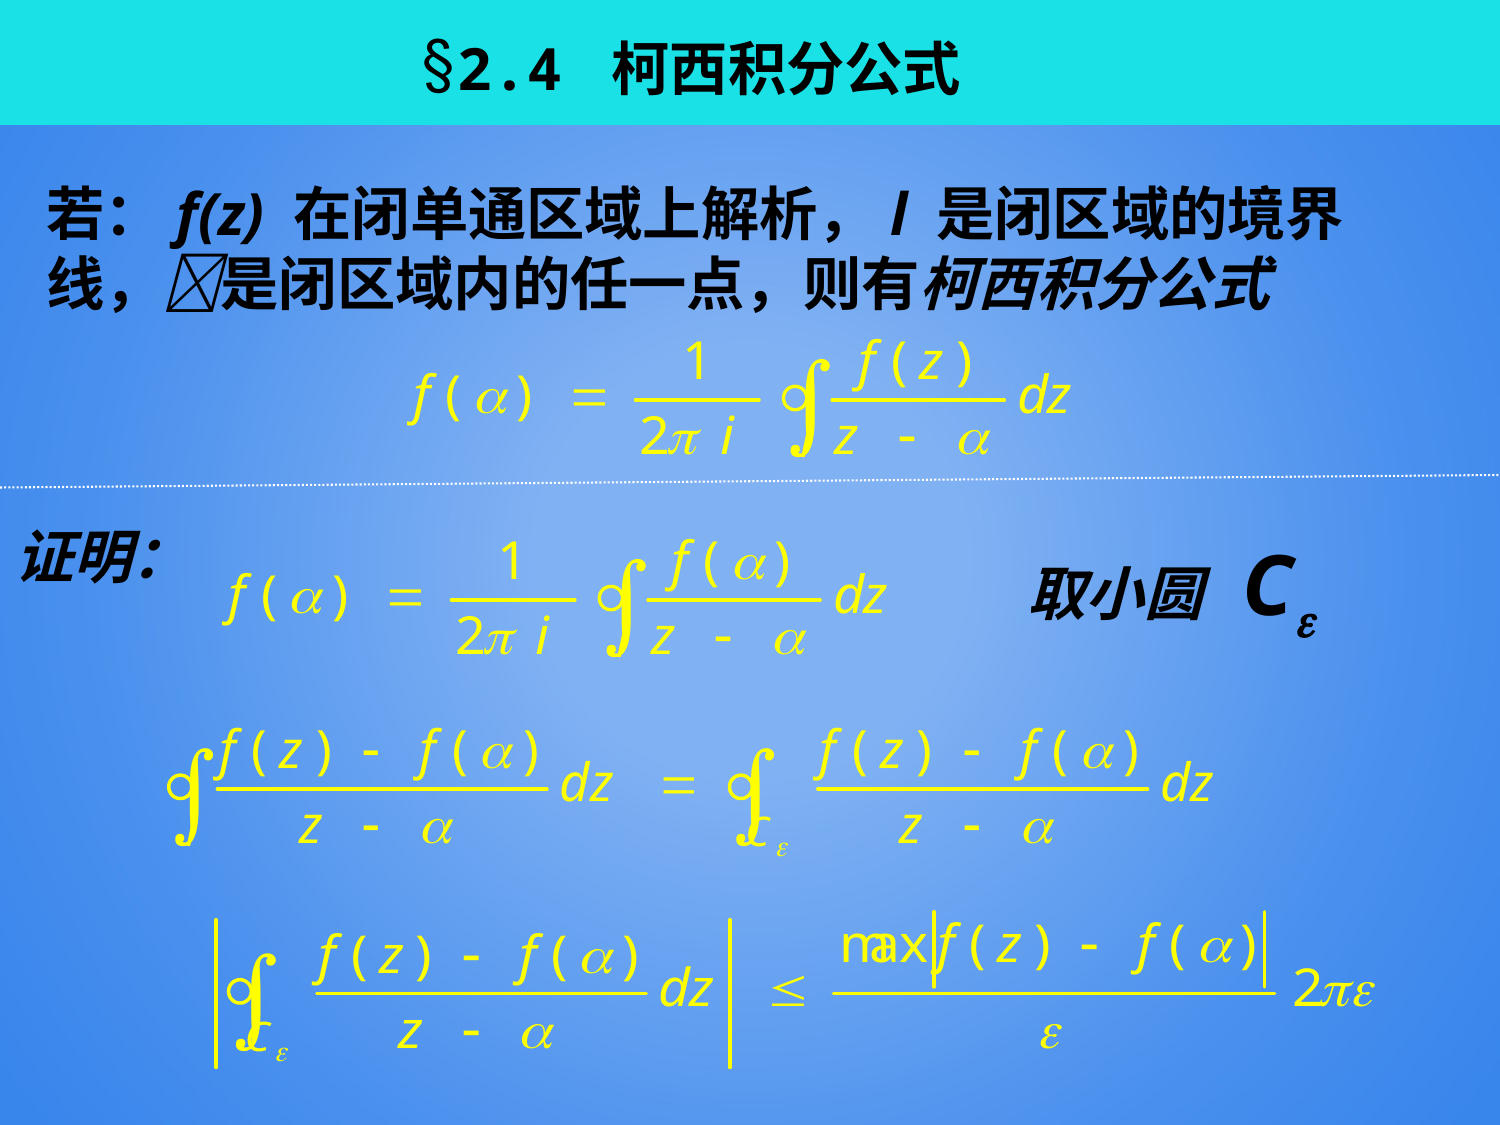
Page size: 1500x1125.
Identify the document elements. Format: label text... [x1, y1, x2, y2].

picture [0, 125, 1500, 1125]
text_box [404, 319, 1096, 474]
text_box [151, 708, 1239, 868]
text_box 2.4 柯西积分公式 [407, 24, 976, 110]
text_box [200, 896, 1396, 1078]
text_box 若：f(z) 在闭单通区域上解析，l 是闭区域的境界线，是闭区域内的任一点，则有柯西积分公式 [30, 169, 1469, 325]
text_box [0, 0, 1500, 125]
text_box 取小圆 C [1012, 524, 1363, 654]
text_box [219, 519, 912, 674]
text_box 证明： [0, 512, 225, 598]
